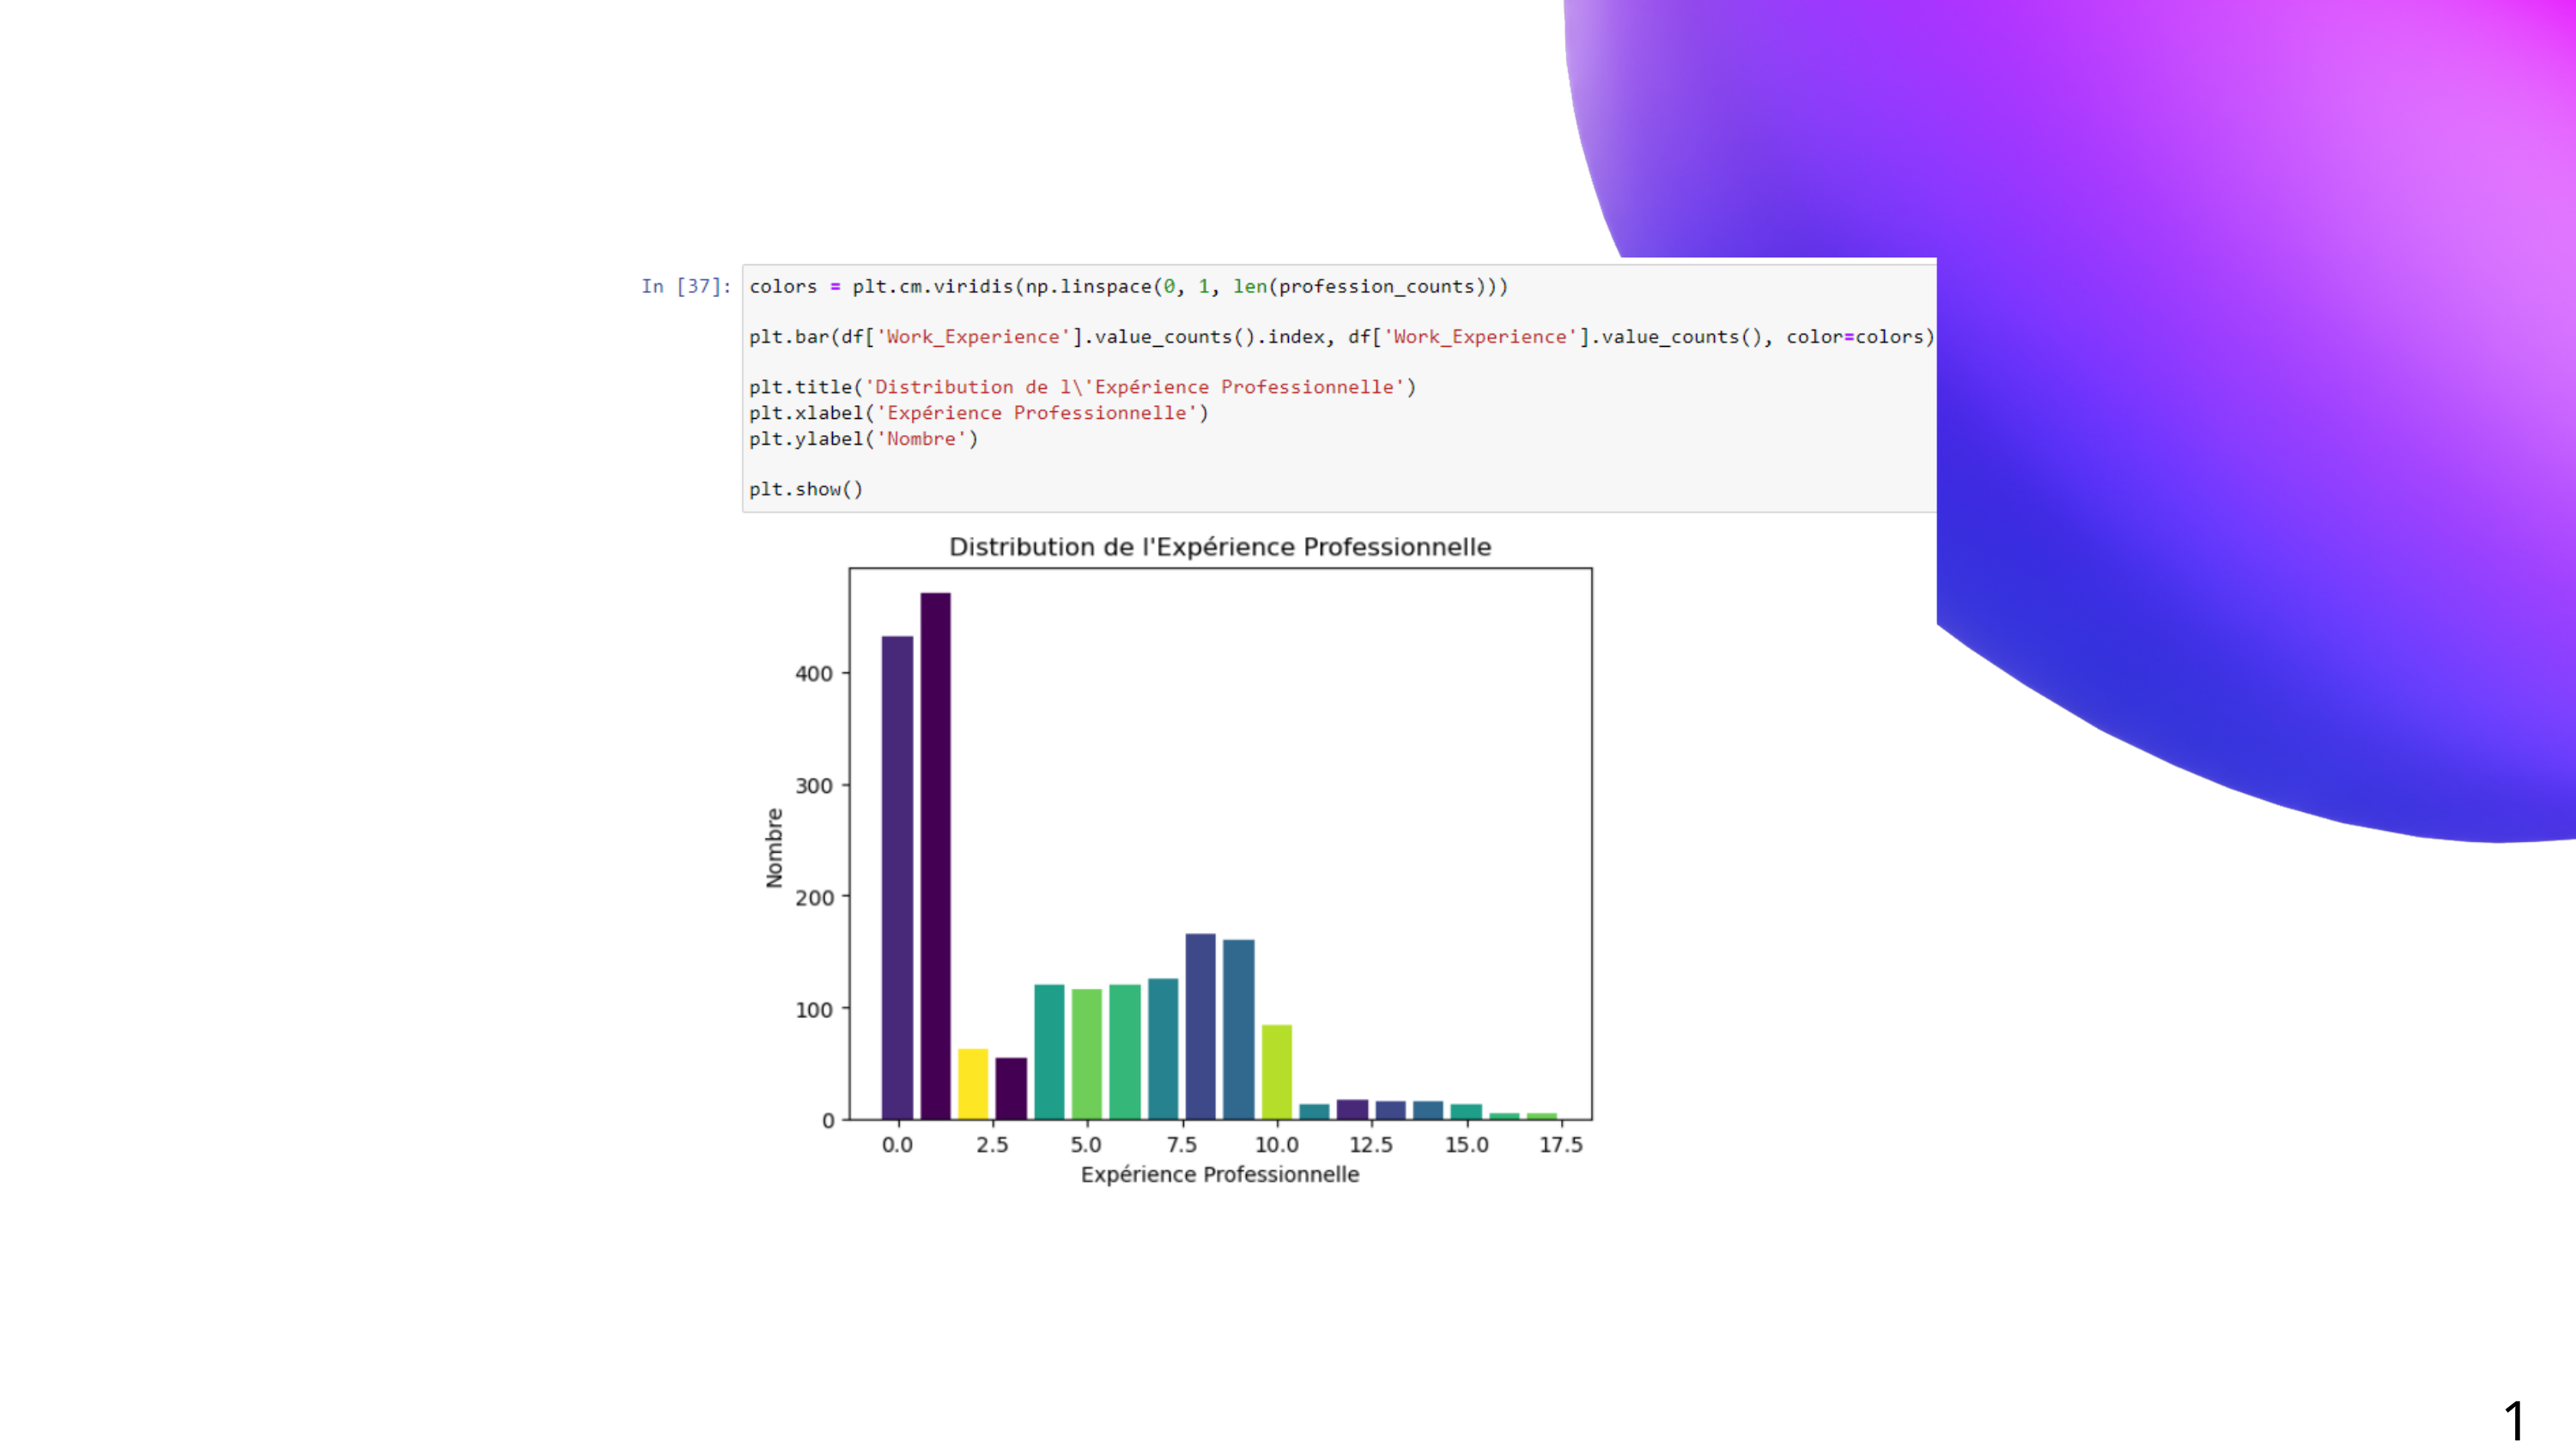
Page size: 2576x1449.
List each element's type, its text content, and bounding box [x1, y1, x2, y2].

text_box 11 [2500, 1374, 2561, 1449]
text_box [639, 258, 1937, 1191]
text_box [1556, 0, 2576, 853]
